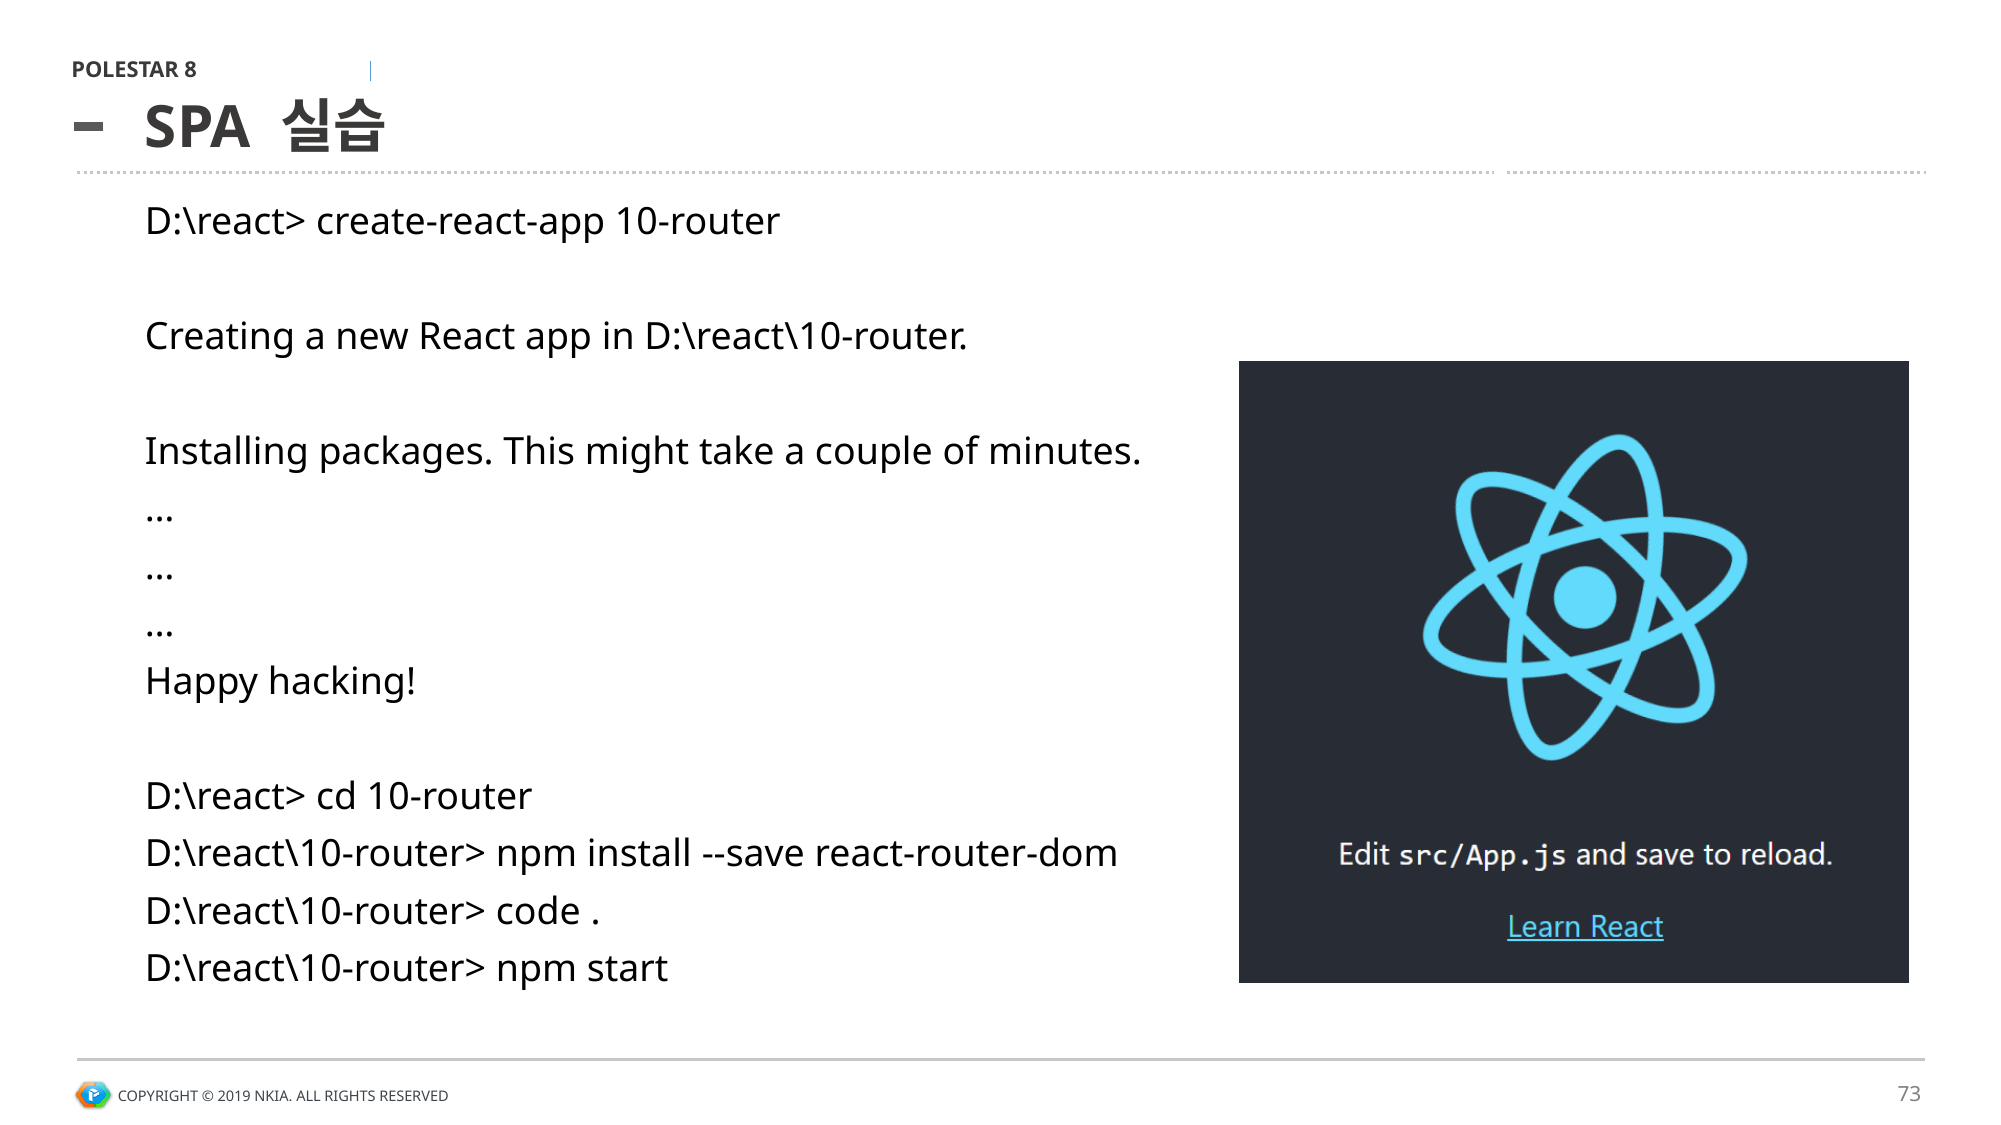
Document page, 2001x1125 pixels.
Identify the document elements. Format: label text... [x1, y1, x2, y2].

text_box D:\react> create-react-app 10-router Creating a new React app in D:\react\10-router. Installing packages. This might take a couple of minutes. … … … Happy hacking! D:\react> cd 10-router D:\react\10-router> npm install --save react-router-dom D:\react\10-router> code . D:\react\10-router> npm start [130, 189, 1943, 1055]
picture [1239, 361, 1909, 983]
picture [67, 1079, 118, 1111]
title SPA 실습 [130, 89, 1597, 165]
